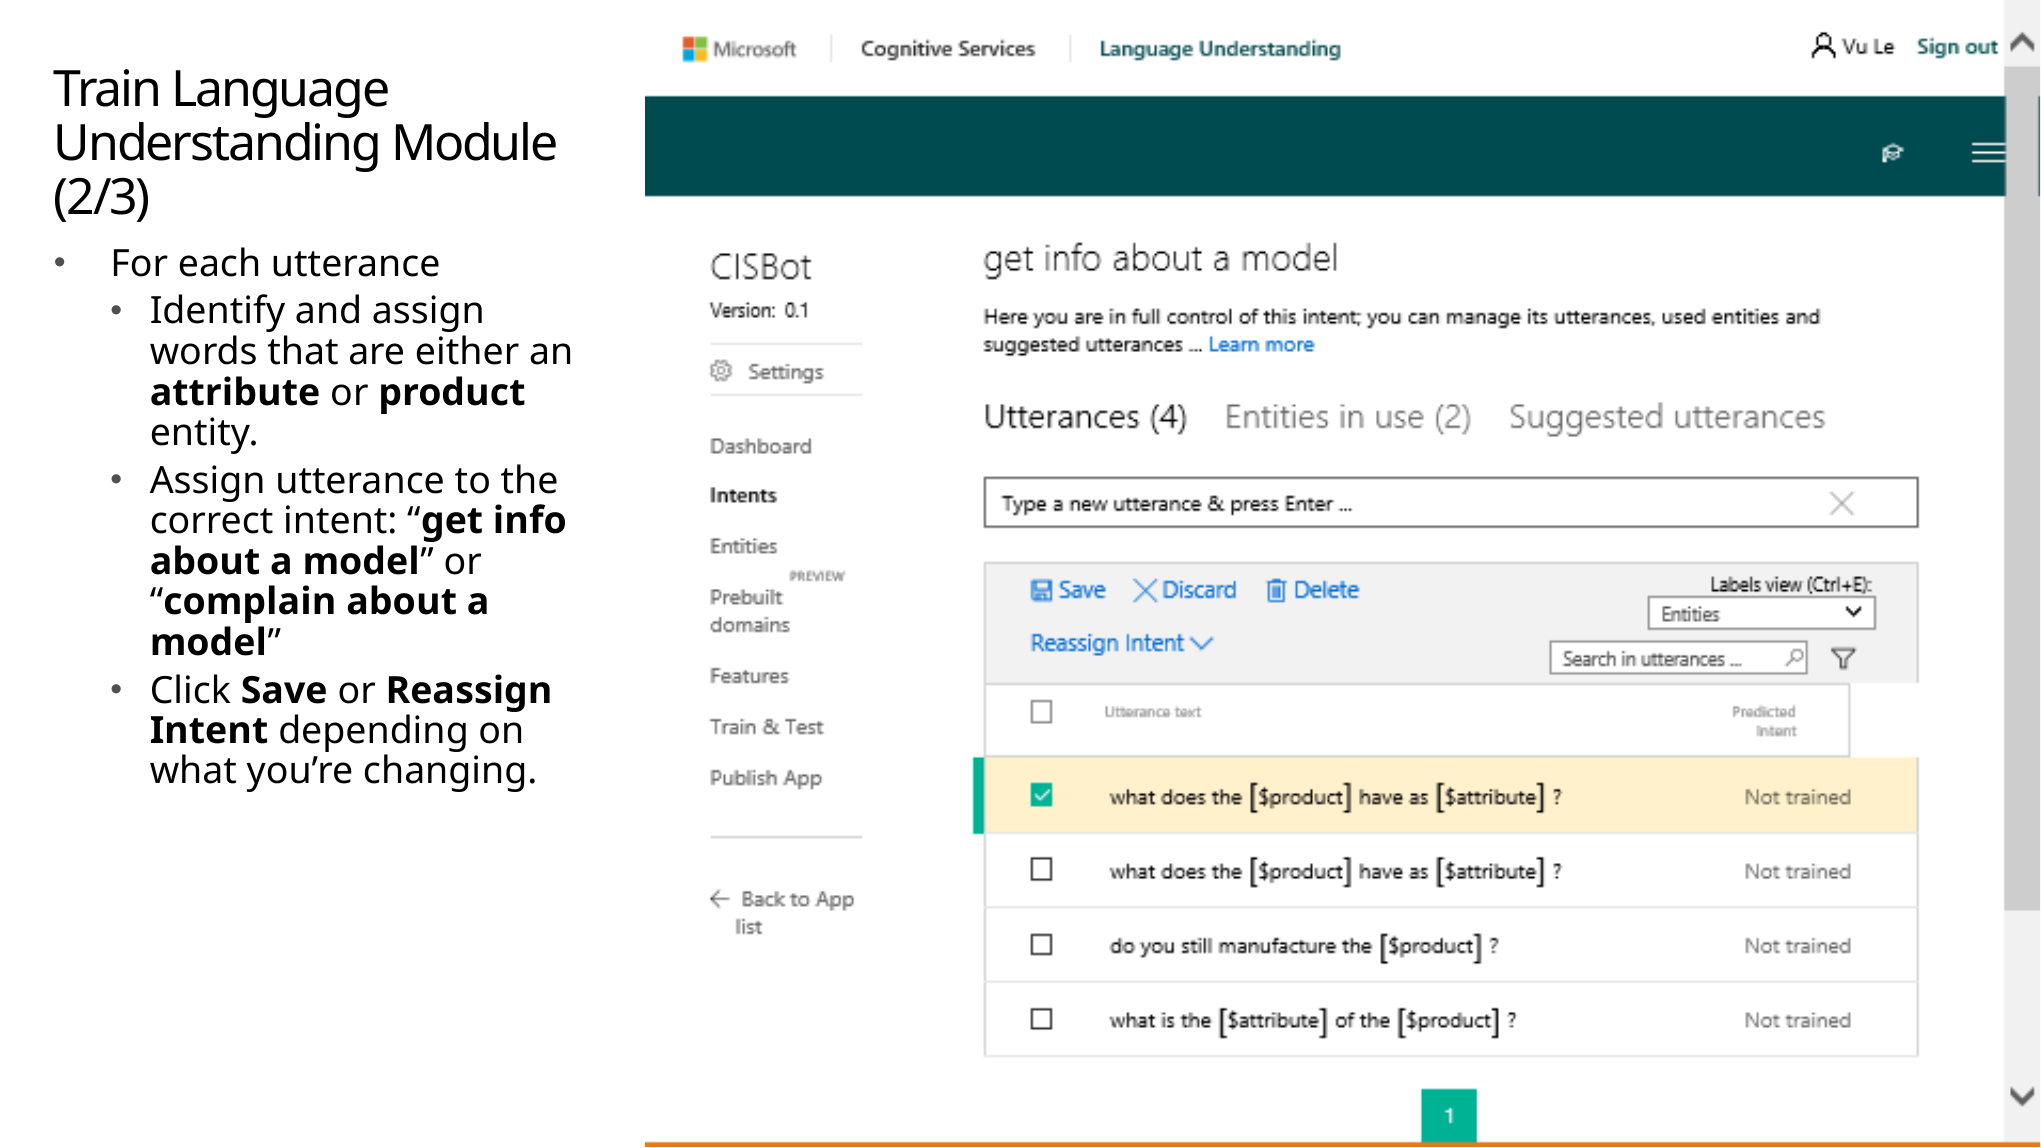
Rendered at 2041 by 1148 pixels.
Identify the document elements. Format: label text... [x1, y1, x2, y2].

picture [644, 0, 2041, 1148]
title Train Language Understanding Module (2/3) [30, 48, 644, 243]
list For each utterance Identify and assign words that are either an attribute or product entity. Assign utterance to the correct intent: “get info about a model” or “complain about a model” Click Save or Reassign Intent depending on what you’re changing. [30, 228, 616, 818]
